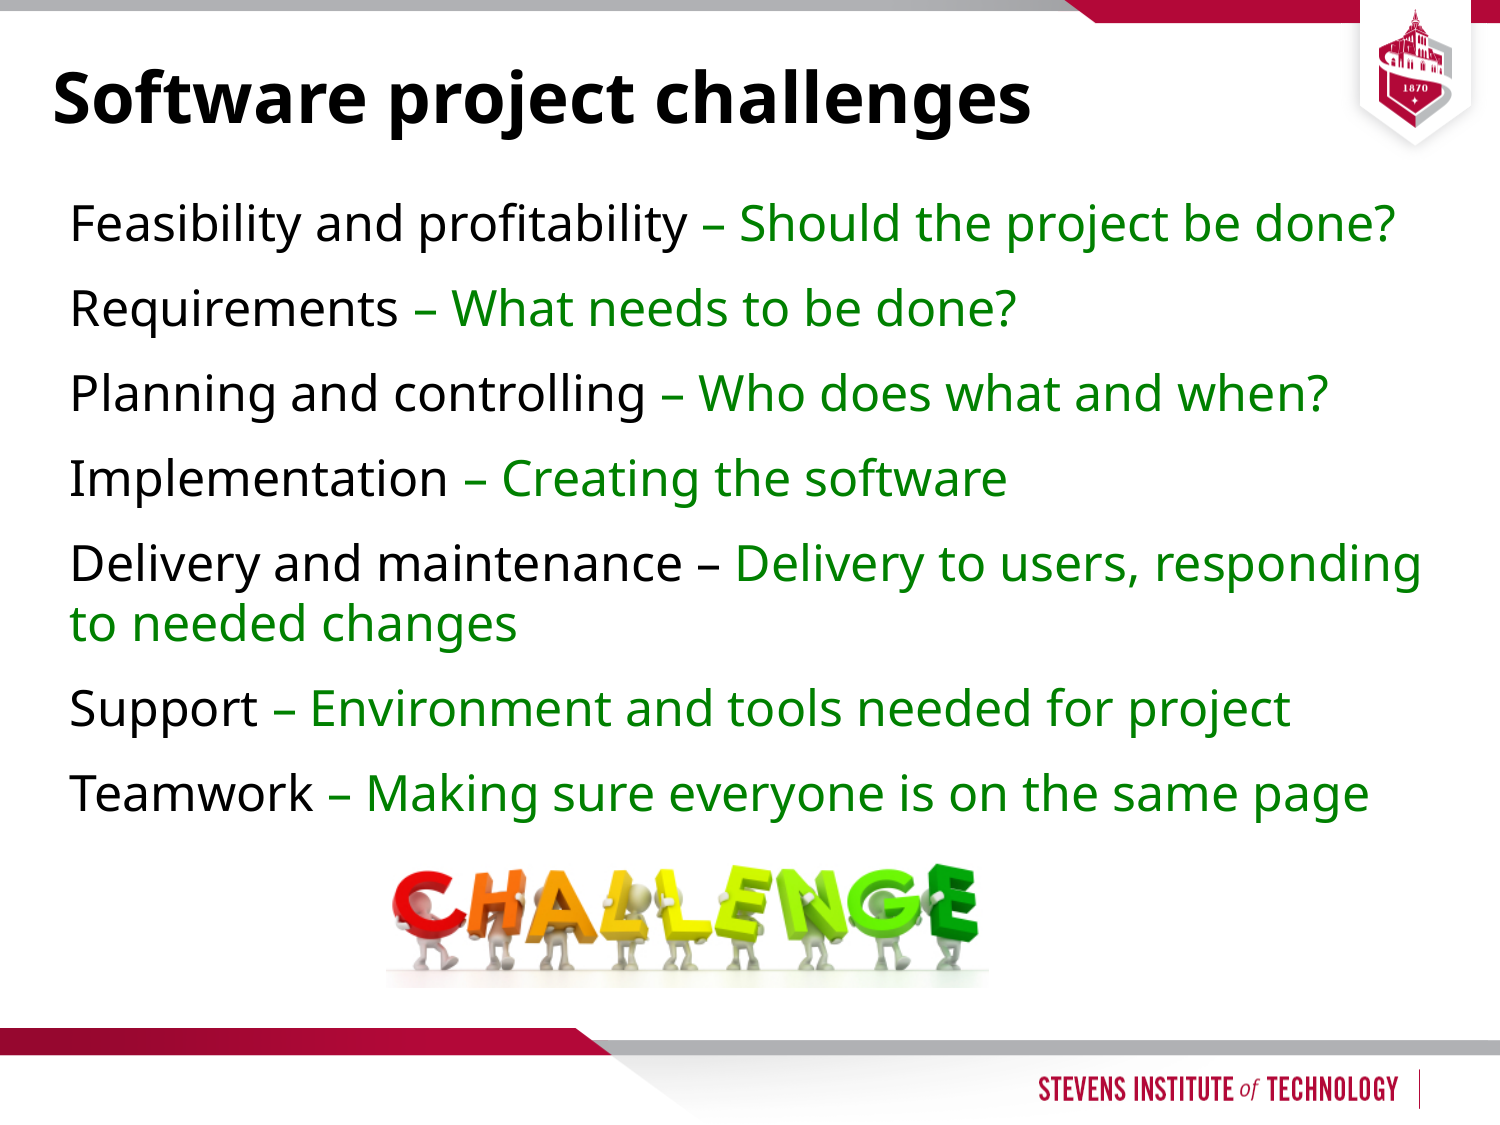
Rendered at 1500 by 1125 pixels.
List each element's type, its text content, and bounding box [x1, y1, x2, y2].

picture [0, 0, 1500, 160]
picture [386, 855, 989, 989]
title Software project challenges [37, 45, 1338, 233]
picture [0, 1028, 1500, 1125]
list Feasibility and profitability – Should the project be done? Requirements – What needs to be done? Planning and controlling – Who does what and when? Implementation – Creating the software Delivery and maintenance – Delivery to users, responding to needed changes Support – Environment and tools needed for project Teamwork – Making sure everyone is on the same page [55, 184, 1482, 764]
